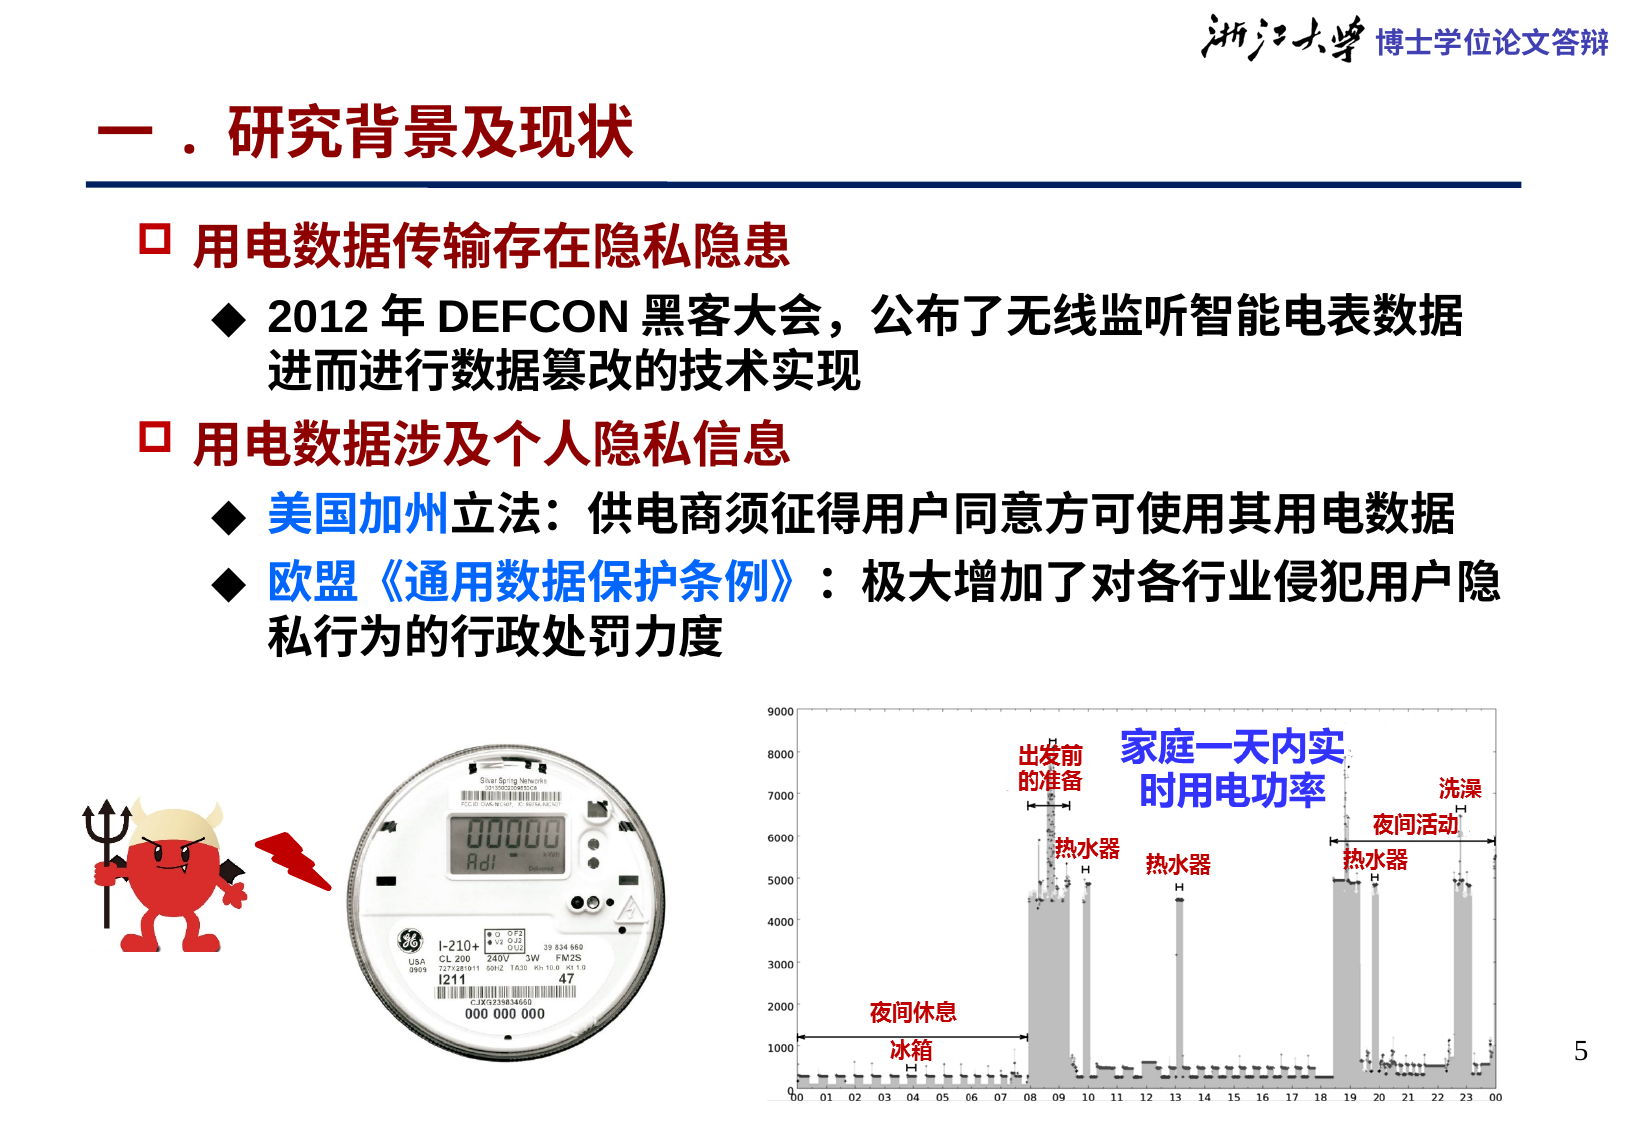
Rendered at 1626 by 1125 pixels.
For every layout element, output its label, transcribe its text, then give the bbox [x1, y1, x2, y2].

text_box 用电数据涉及个人隐私信息 美国加州立法：供电商须征得用户同意方可使用其用电数据 欧盟《通用数据保护条例》：极大增加了对各行业侵犯用户隐私行为的行政处罚力度 [121, 405, 1550, 669]
slide_number 5 [1522, 1023, 1604, 1100]
picture [764, 704, 1516, 1102]
picture [80, 795, 248, 952]
text_box 用电数据传输存在隐私隐患 2012年DEFCON黑客大会，公布了无线监听智能电表数据进而进行数据篡改的技术实现 [121, 207, 1491, 405]
title 一 . 研究背景及现状 [81, 7, 1544, 173]
picture [341, 737, 671, 1069]
text_box [254, 832, 332, 891]
